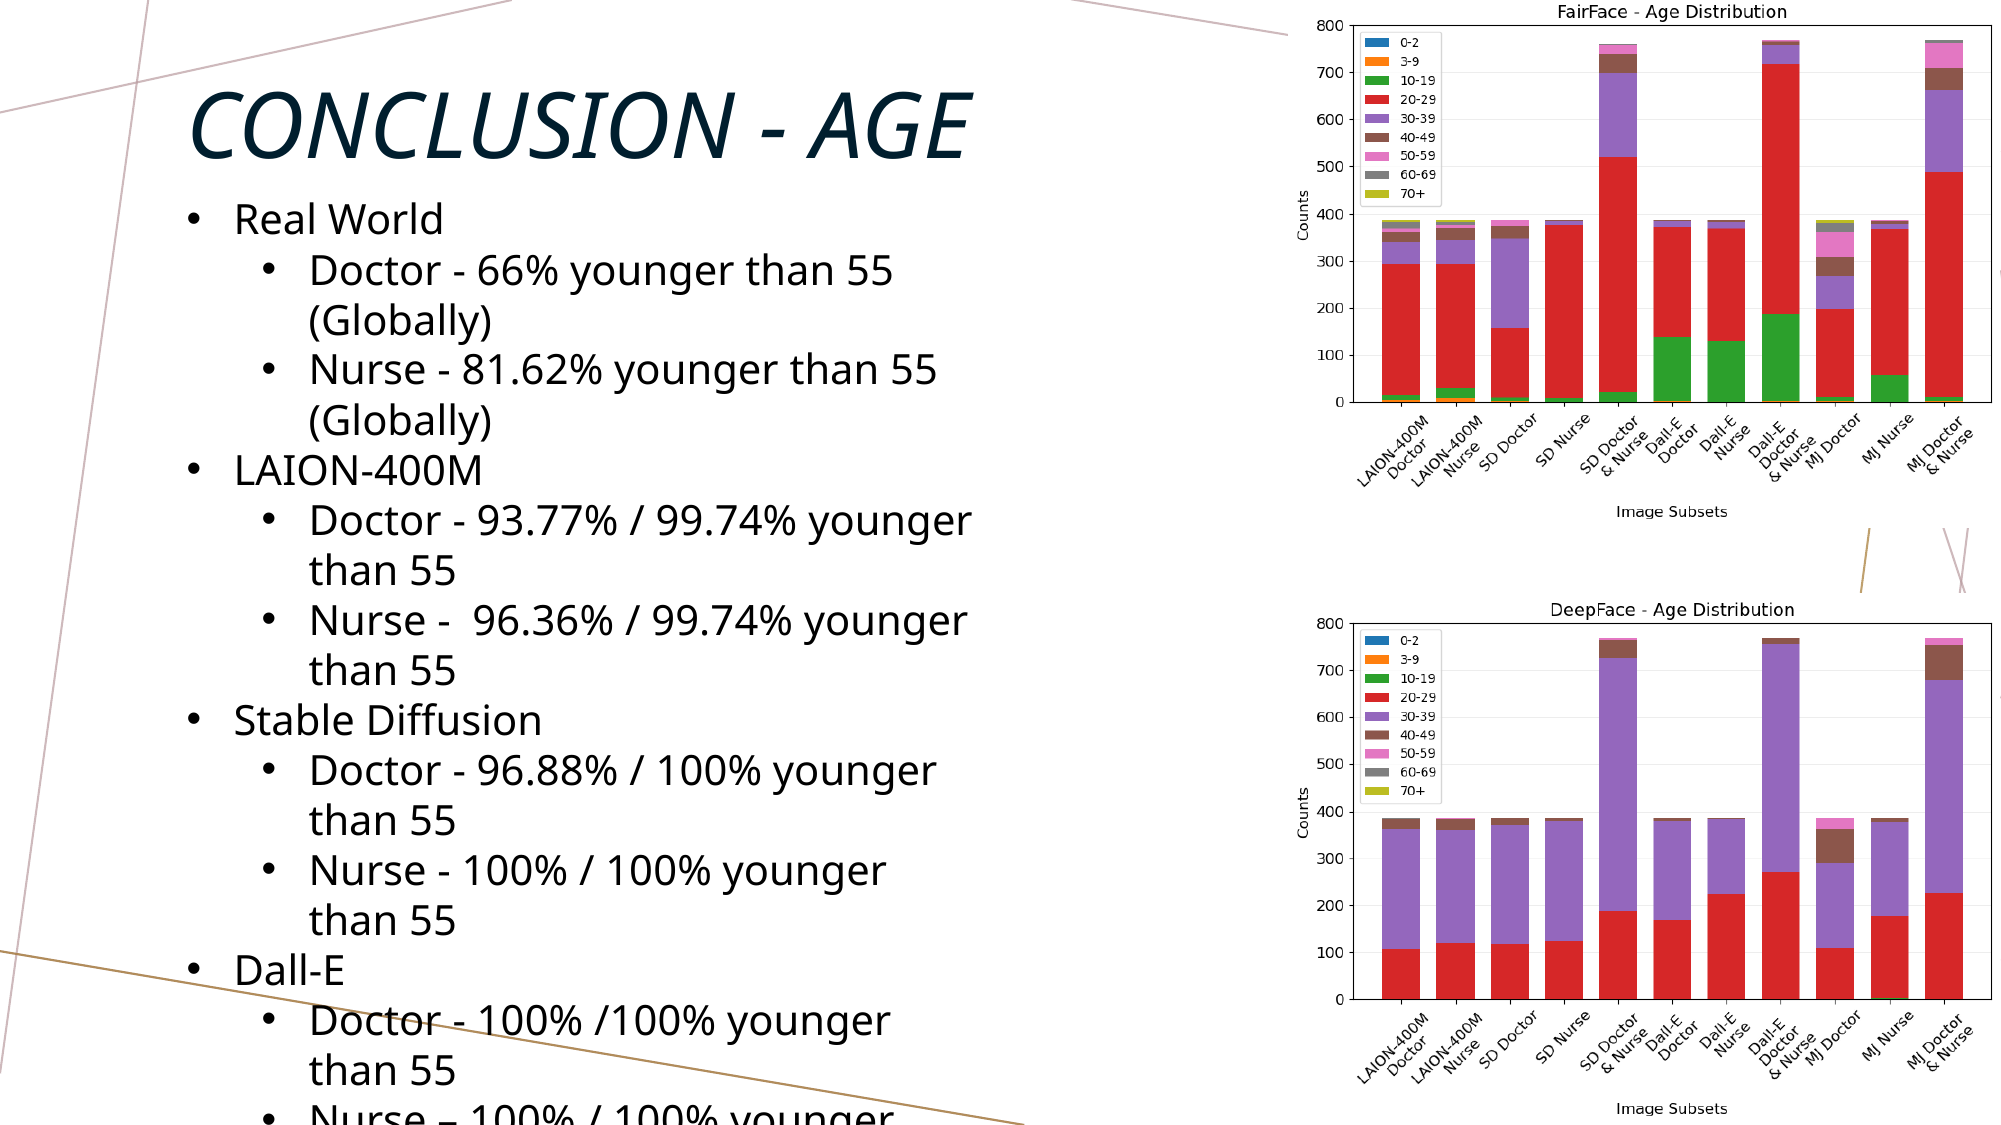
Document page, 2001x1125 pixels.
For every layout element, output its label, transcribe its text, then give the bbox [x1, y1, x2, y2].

text_box Conclusion - Age [171, 76, 1249, 186]
text_box Real World Doctor - 66% younger than 55 (Globally) Nurse - 81.62% younger than 55 (Globally) LAION-400M Doctor - 93.77% / 99.74% younger than 55 Nurse - 96.36% / 99.74% younger than 55 Stable Diffusion Doctor - 96.88% / 100% younger than 55 Nurse - 100% / 100% younger than 55 Dall-E Doctor - 100% /100% younger than 55 Nurse – 100% / 100% younger than 55 Midjourney Doctor - 79.22% / 94.03% younger than 55 Nurse – 99.74% / 100% younger than 55 [171, 185, 1000, 1125]
picture [1288, 593, 2000, 1125]
picture [1288, 0, 2000, 528]
